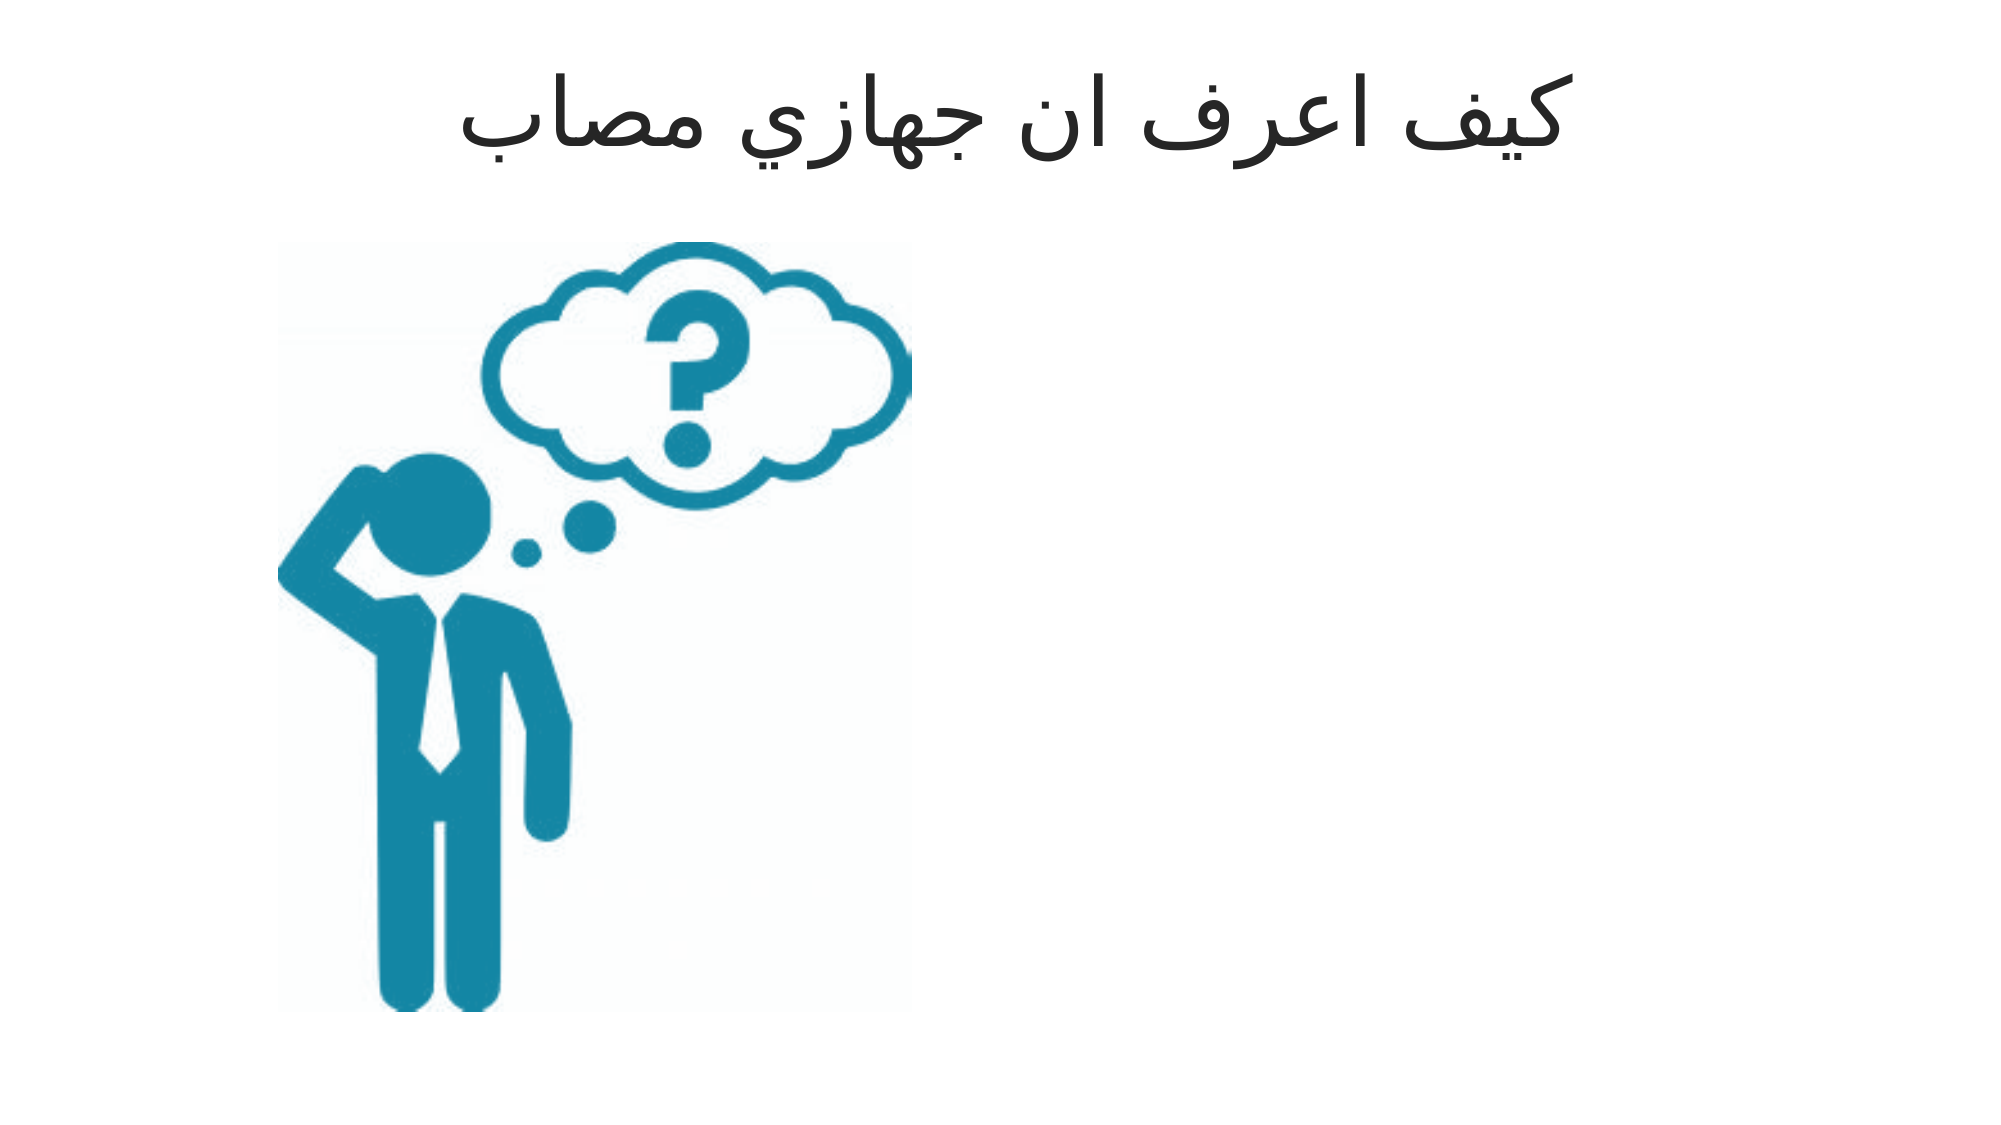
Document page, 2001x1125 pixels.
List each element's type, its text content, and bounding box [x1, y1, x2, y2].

list كيف اعرف ان جهازي مصاب [53, 55, 1952, 175]
picture [278, 242, 912, 1012]
